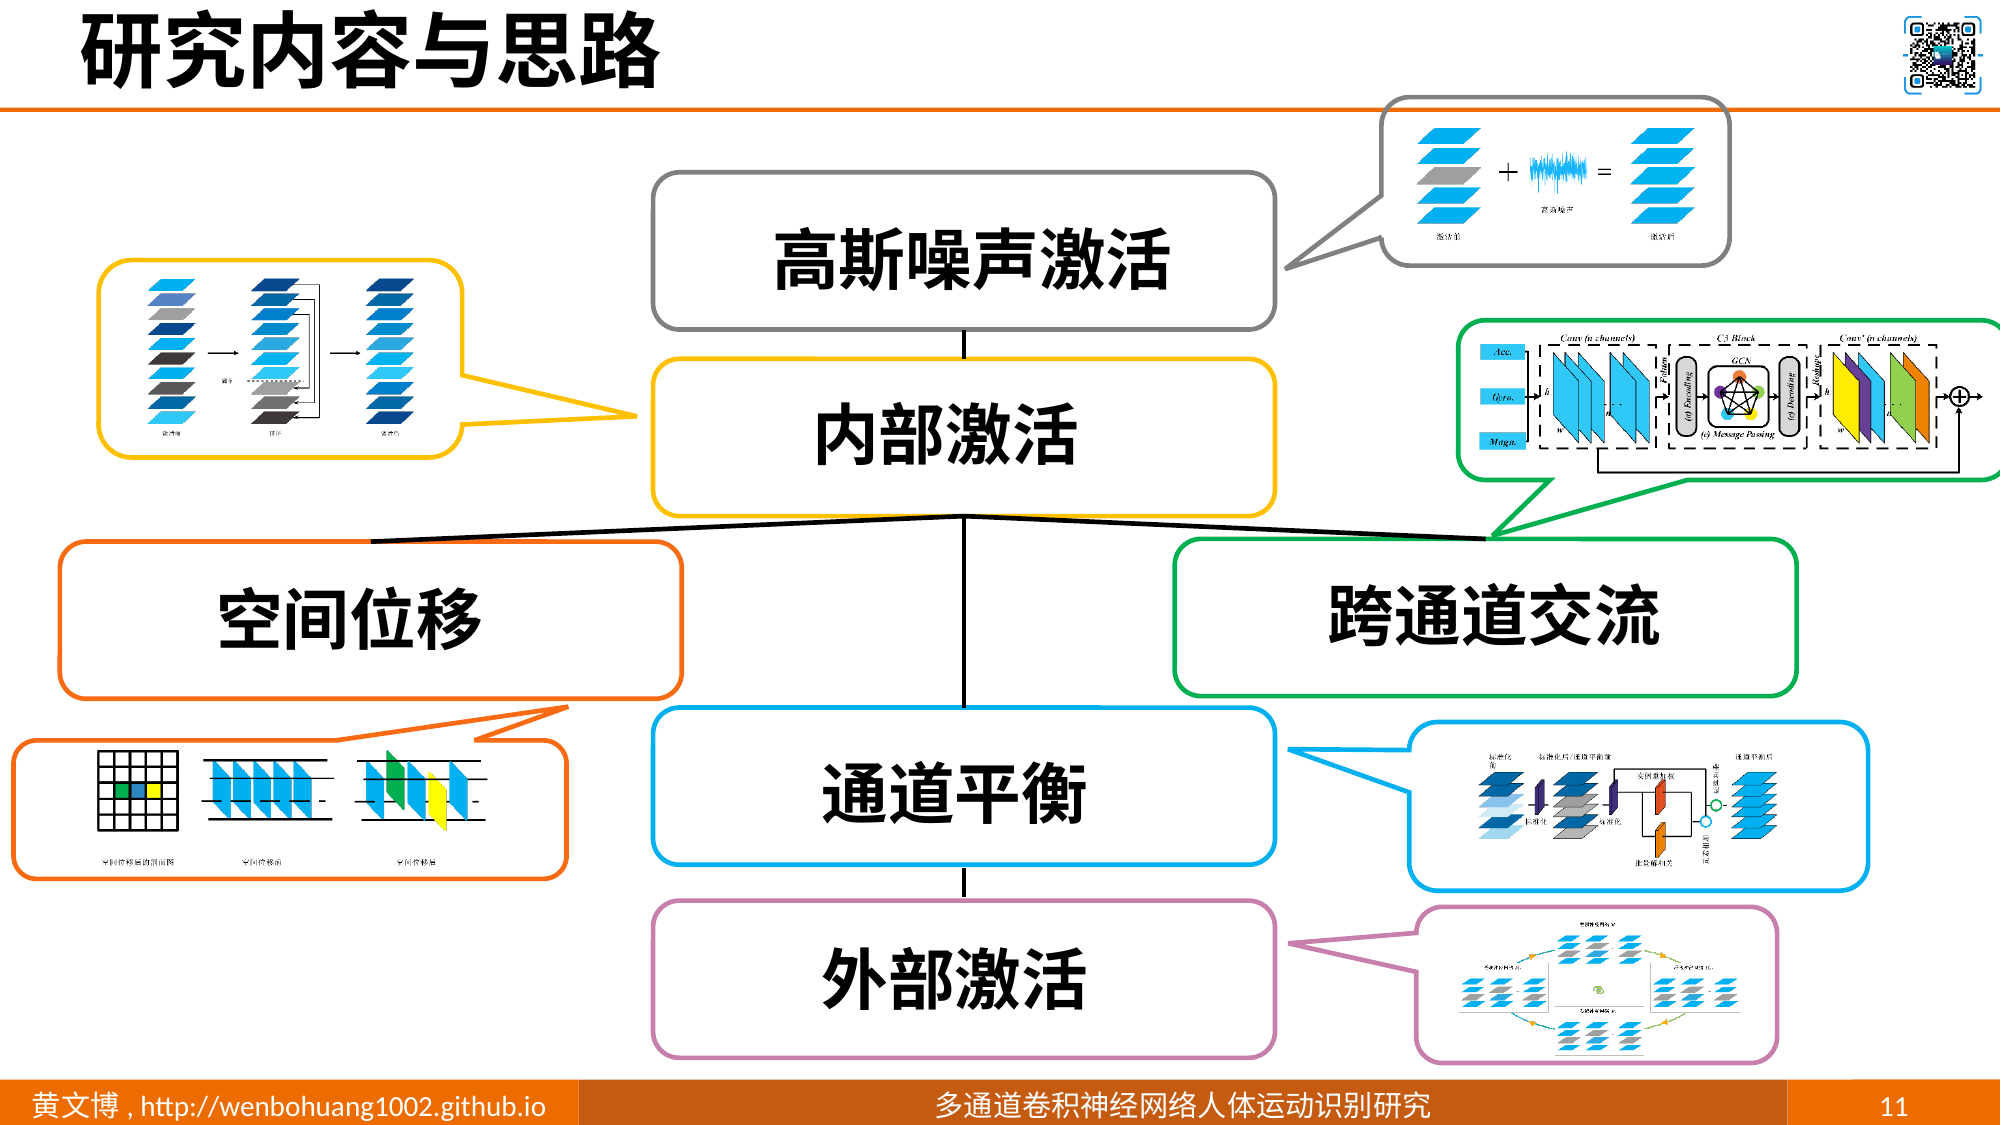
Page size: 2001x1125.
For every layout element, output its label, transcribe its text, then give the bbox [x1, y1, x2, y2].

text_box [651, 357, 1277, 516]
text_box [1173, 537, 1798, 698]
text_box [97, 259, 638, 459]
picture [91, 748, 489, 880]
text_box [1284, 96, 1731, 271]
text_box 高斯噪声激活 [757, 194, 1241, 305]
text_box [651, 171, 1277, 331]
picture [1458, 914, 1745, 1056]
title 研究内容与思路 [64, 0, 2000, 110]
text_box 内部激活 [797, 385, 1112, 480]
picture [147, 278, 414, 440]
text_box [651, 706, 1277, 866]
text_box 空间位移 [201, 570, 502, 666]
text_box [12, 705, 569, 880]
text_box [1287, 720, 1870, 892]
text_box 通道平衡 [806, 744, 1122, 839]
text_box 跨通道交流 [1312, 566, 1728, 662]
text_box [58, 540, 683, 700]
text_box [1457, 319, 2000, 537]
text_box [965, 516, 1486, 539]
text_box [651, 899, 1277, 1059]
text_box [1288, 905, 1779, 1065]
picture [1478, 751, 1778, 868]
picture [1416, 127, 1695, 250]
picture [1478, 325, 1989, 480]
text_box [370, 516, 963, 542]
